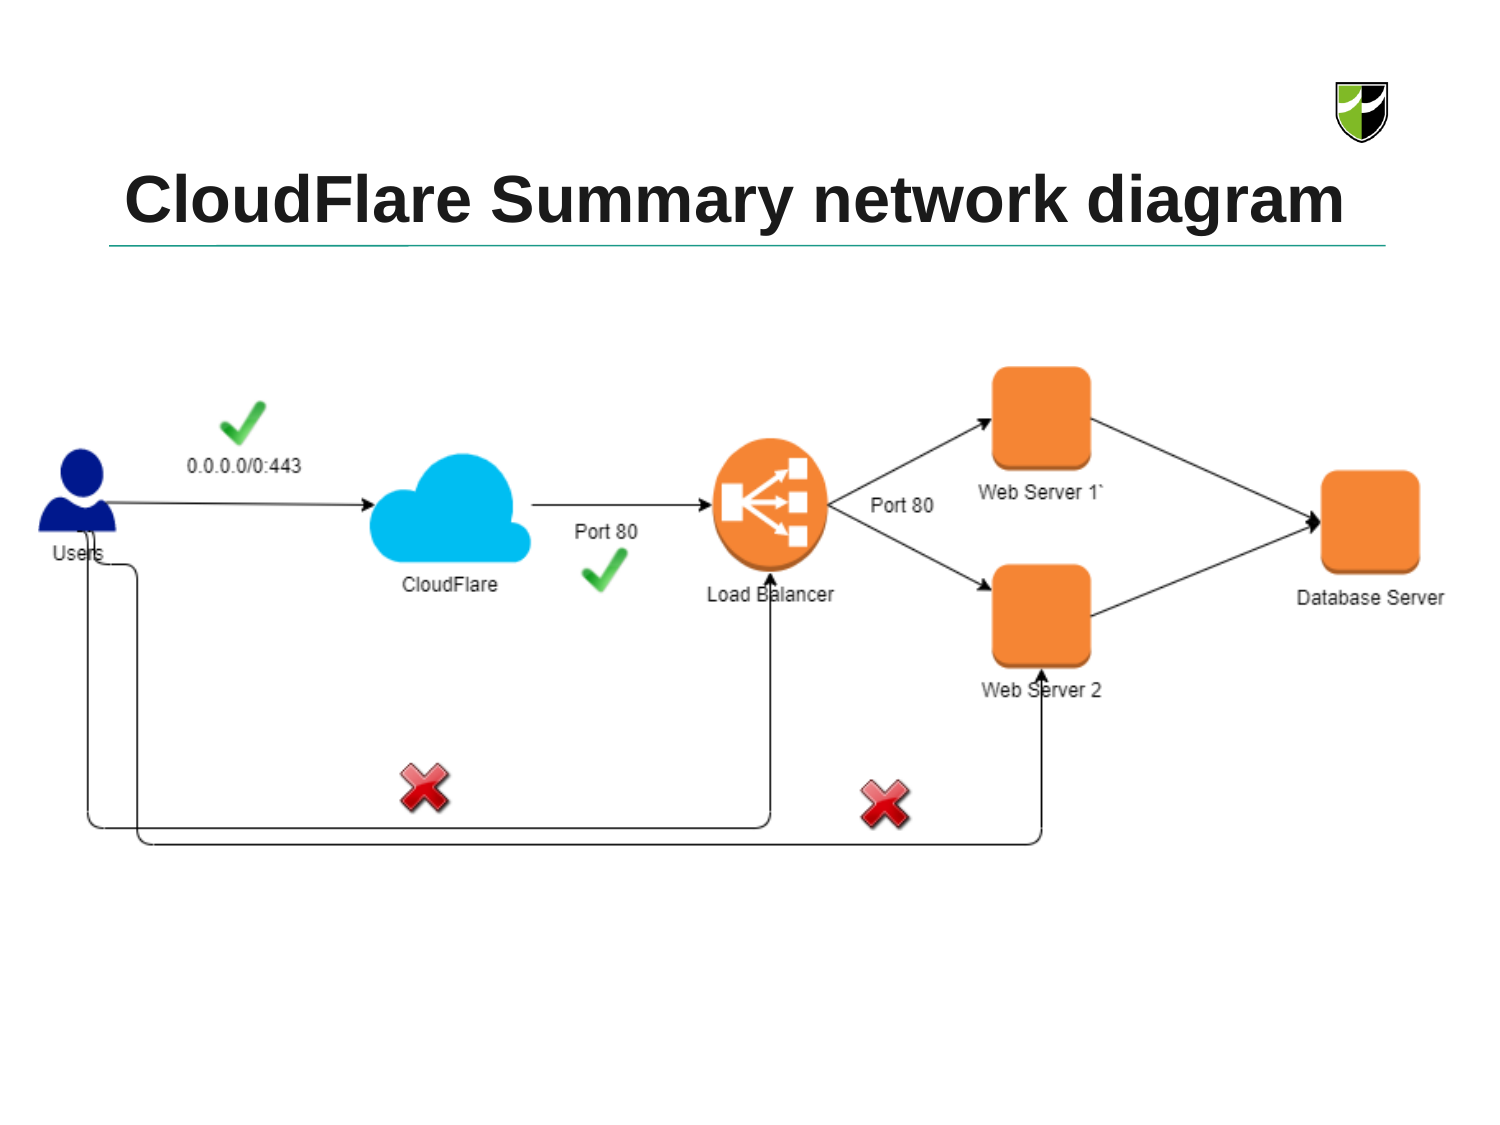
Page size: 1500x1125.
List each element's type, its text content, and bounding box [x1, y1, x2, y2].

title CloudFlare Summary network diagram [109, 146, 1386, 246]
picture [1335, 75, 1393, 143]
picture [38, 366, 1462, 859]
